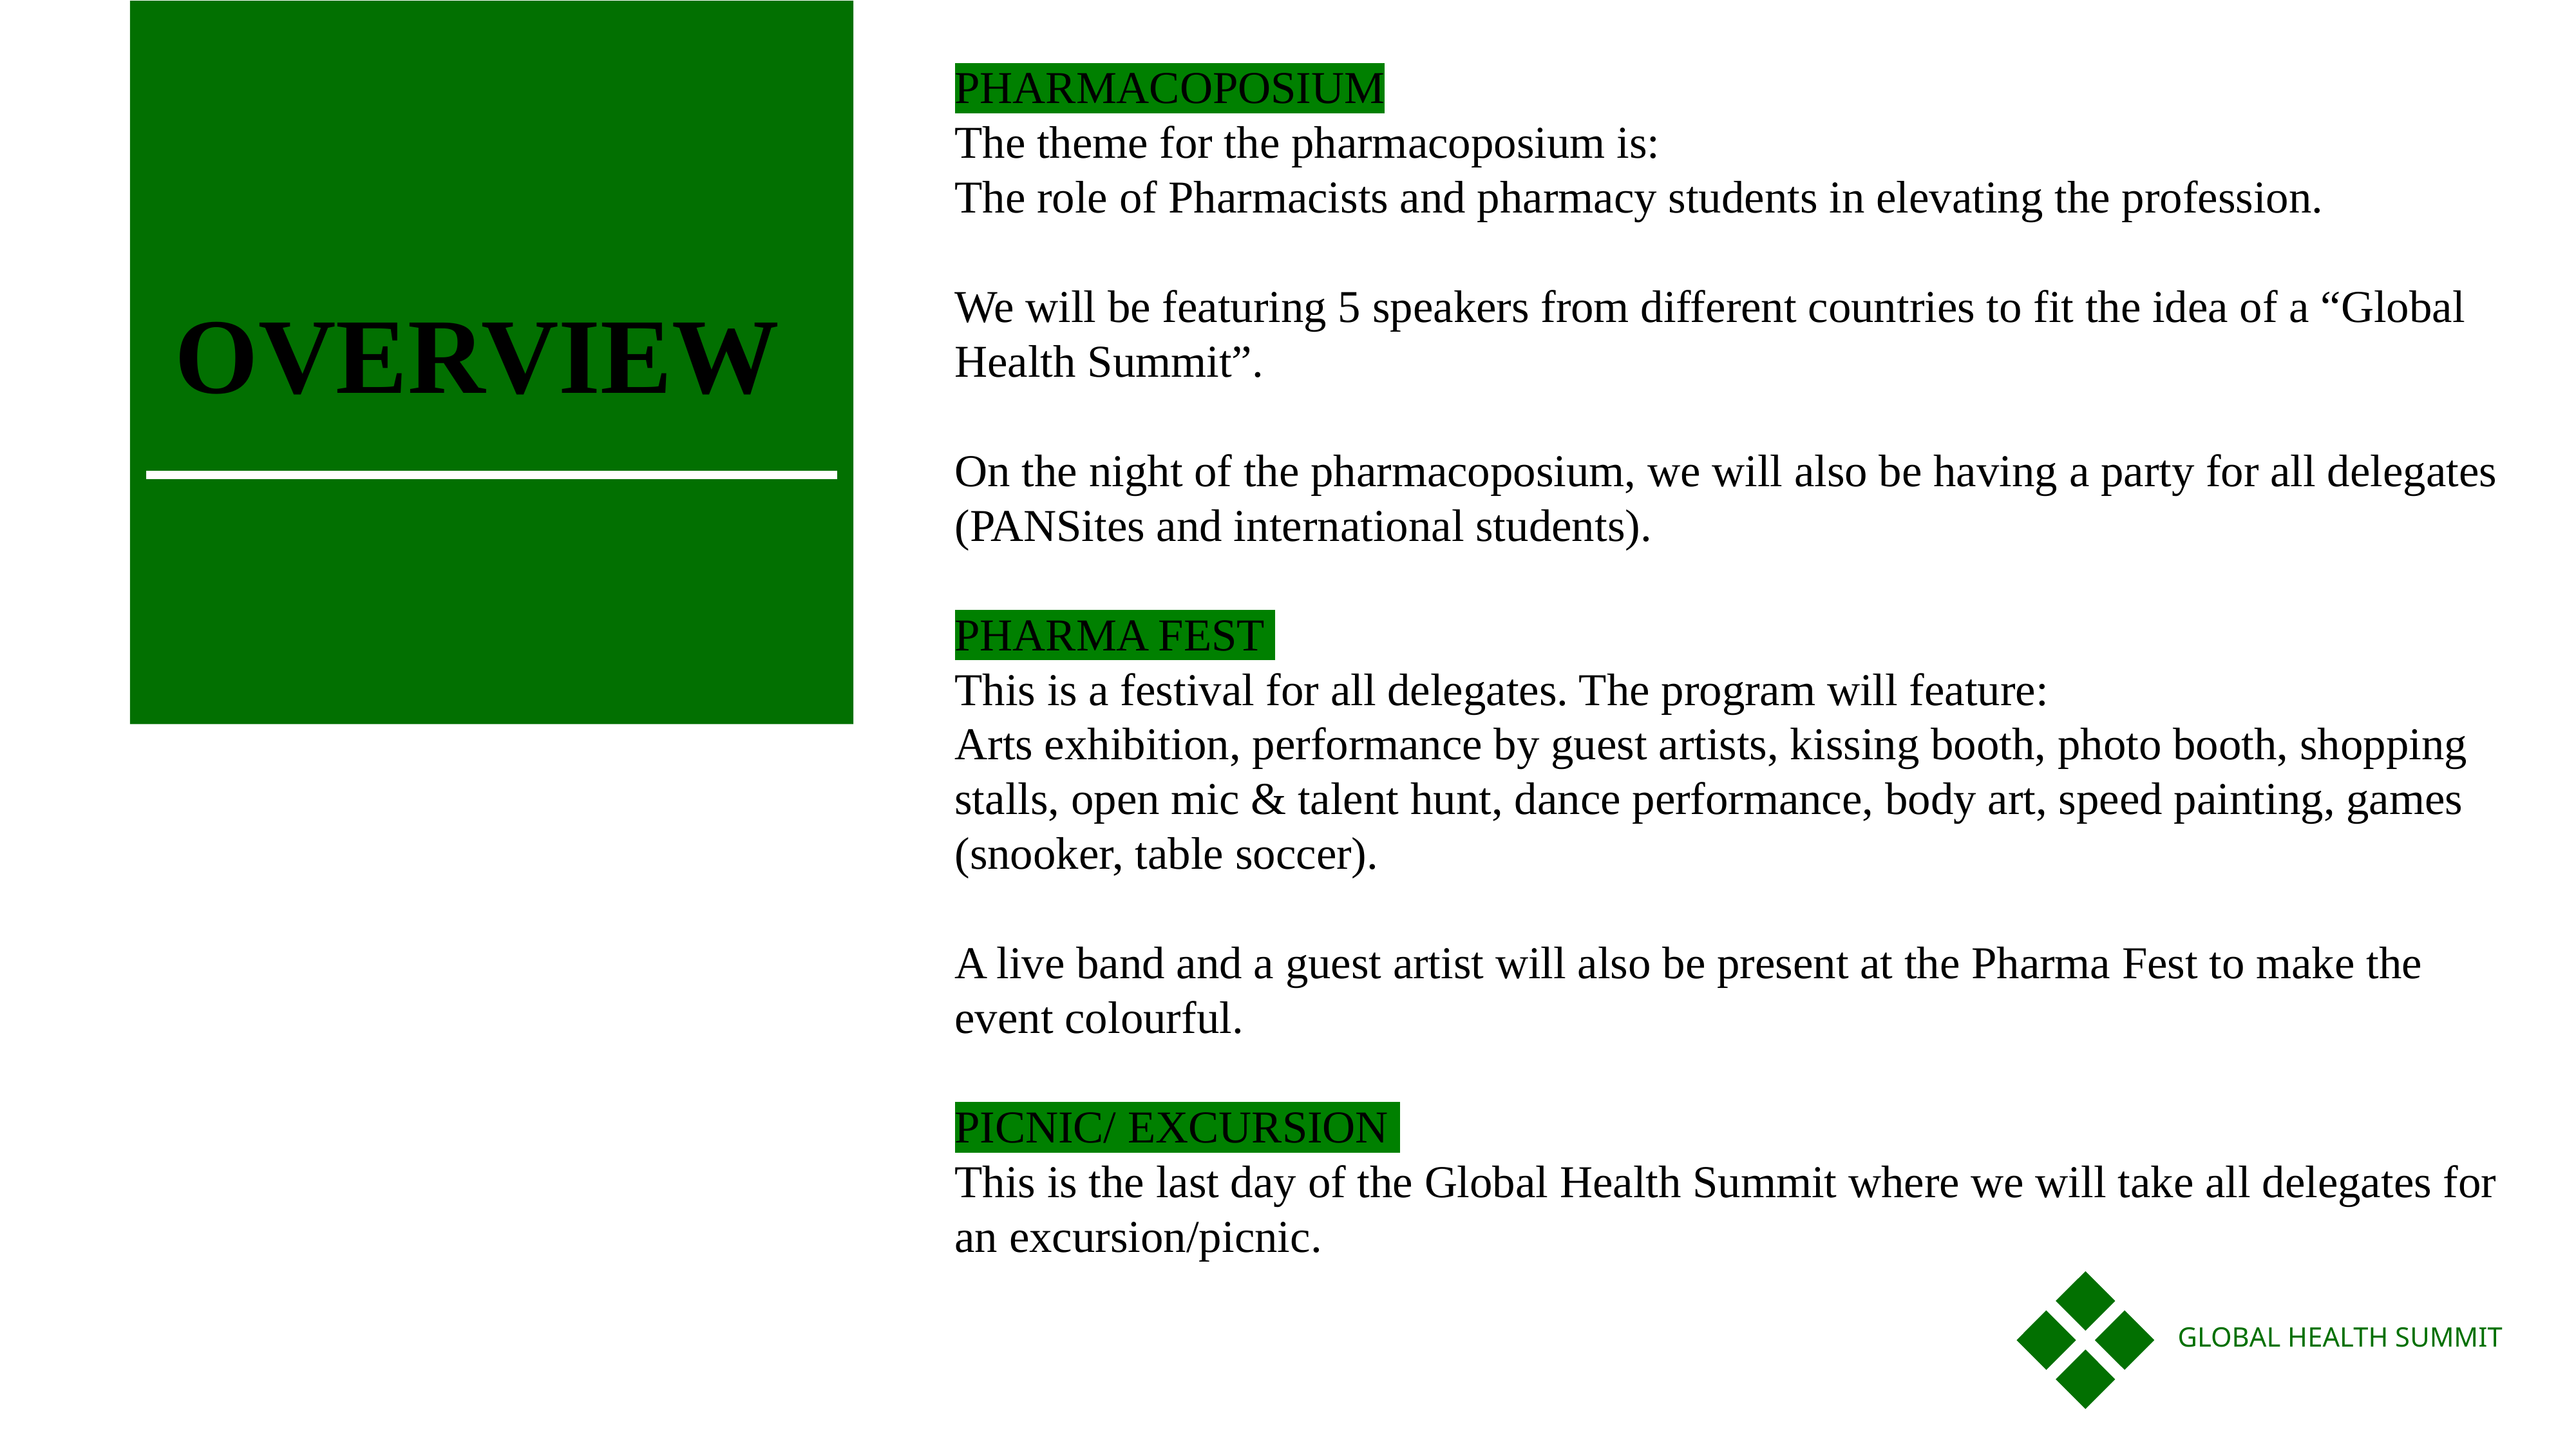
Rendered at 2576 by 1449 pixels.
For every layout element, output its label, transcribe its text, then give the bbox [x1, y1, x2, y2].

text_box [2016, 1271, 2545, 1410]
text_box OVERVIEW [169, 305, 786, 420]
text_box [129, 1, 854, 724]
text_box PHARMACOPOSIUM The theme for the pharmacoposium is: The role of Pharmacists and pharmacy students in elevating the profession. We will be featuring 5 speakers from different countries to fit the idea of a “Global Health Summit”. On the night of the pharmacoposium, we will also be having a party for all delegates (PANSites and international students). PHARMA FEST This is a festival for all delegates. The program will feature: Arts exhibition, performance by guest artists, kissing booth, photo booth, shopping stalls, open mic & talent hunt, dance performance, body art, speed painting, games (snooker, table soccer). A live band and a guest artist will also be present at the Pharma Fest to make the event colourful. PICNIC/ EXCURSION This is the last day of the Global Health Summit where we will take all delegates for an excursion/picnic. [949, 52, 2516, 1267]
